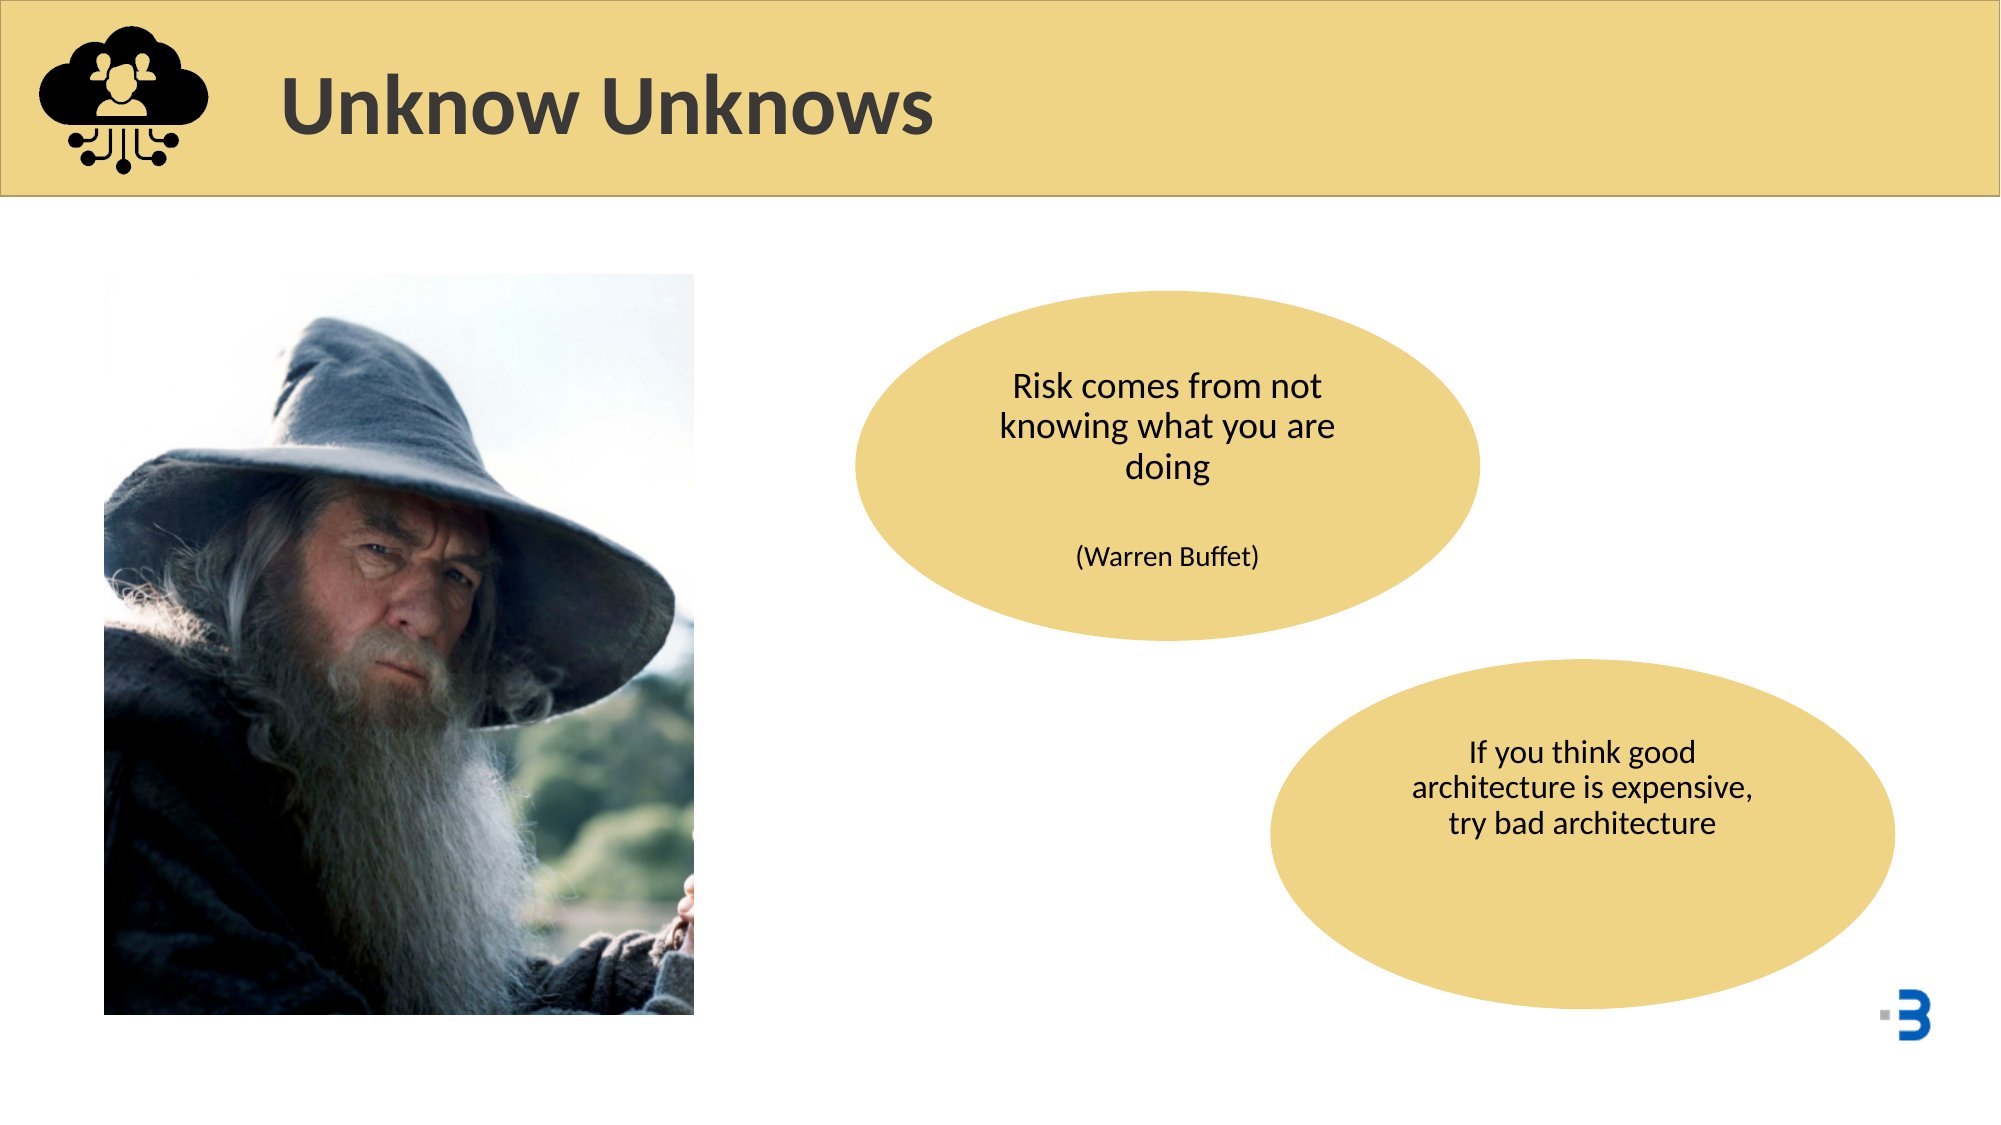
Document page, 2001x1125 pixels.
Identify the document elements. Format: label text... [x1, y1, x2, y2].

text_box Risk comes from not knowing what you are doing (Warren Buffet) [854, 290, 1481, 642]
picture [1874, 982, 1933, 1047]
title Unknow Unknows [265, 51, 1933, 161]
picture [0, 0, 246, 197]
text_box If you think good architecture is expensive, try bad architecture [1269, 658, 1896, 1010]
picture [104, 274, 694, 1015]
